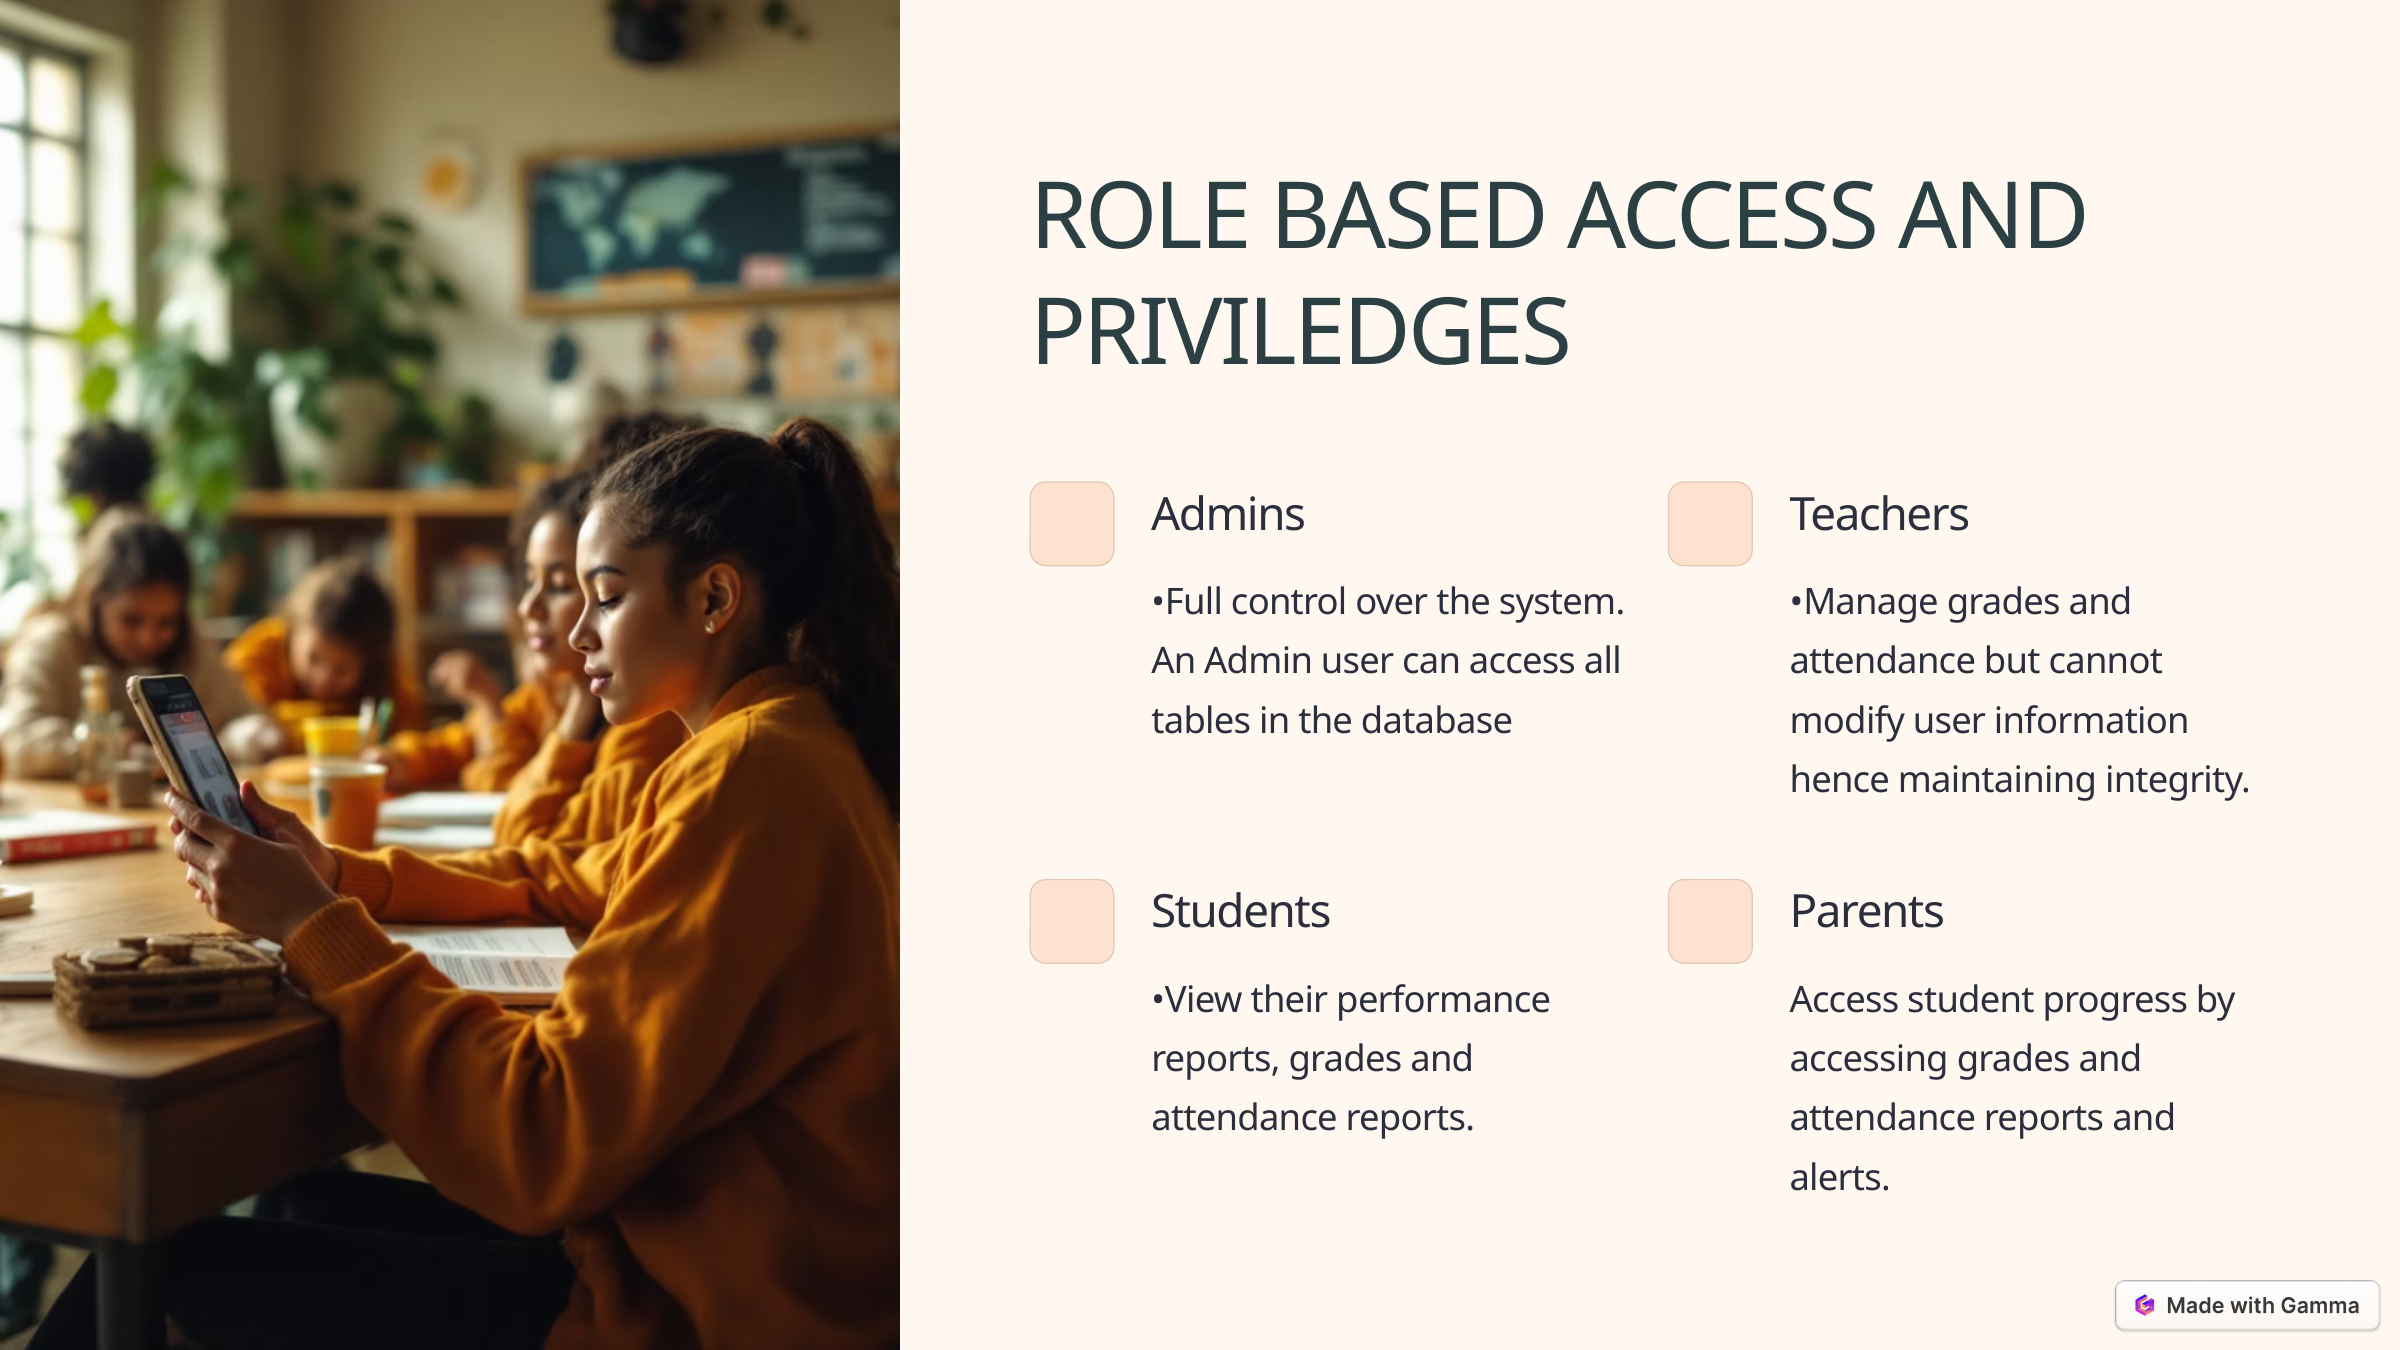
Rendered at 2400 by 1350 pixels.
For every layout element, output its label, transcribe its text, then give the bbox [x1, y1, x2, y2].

text_box [1668, 879, 1753, 964]
text_box [1030, 481, 1114, 566]
text_box •View their performance reports, grades and attendance reports. [1151, 960, 1632, 1139]
text_box Students [1151, 879, 1617, 938]
text_box Admins [1151, 481, 1617, 540]
text_box ROLE BASED ACCESS AND PRIVILEDGES [1030, 151, 2270, 385]
text_box Parents [1789, 879, 2255, 938]
text_box Teachers [1789, 481, 2255, 540]
text_box [1030, 879, 1114, 964]
text_box •Manage grades and attendance but cannot modify user information hence maintaining integrity. [1789, 562, 2270, 801]
text_box Access student progress by accessing grades and attendance reports and alerts. [1789, 960, 2270, 1199]
text_box •Full control over the system. An Admin user can access all tables in the database [1151, 562, 1632, 801]
picture [0, 0, 900, 1350]
text_box [1668, 481, 1753, 566]
picture [2106, 1271, 2389, 1339]
